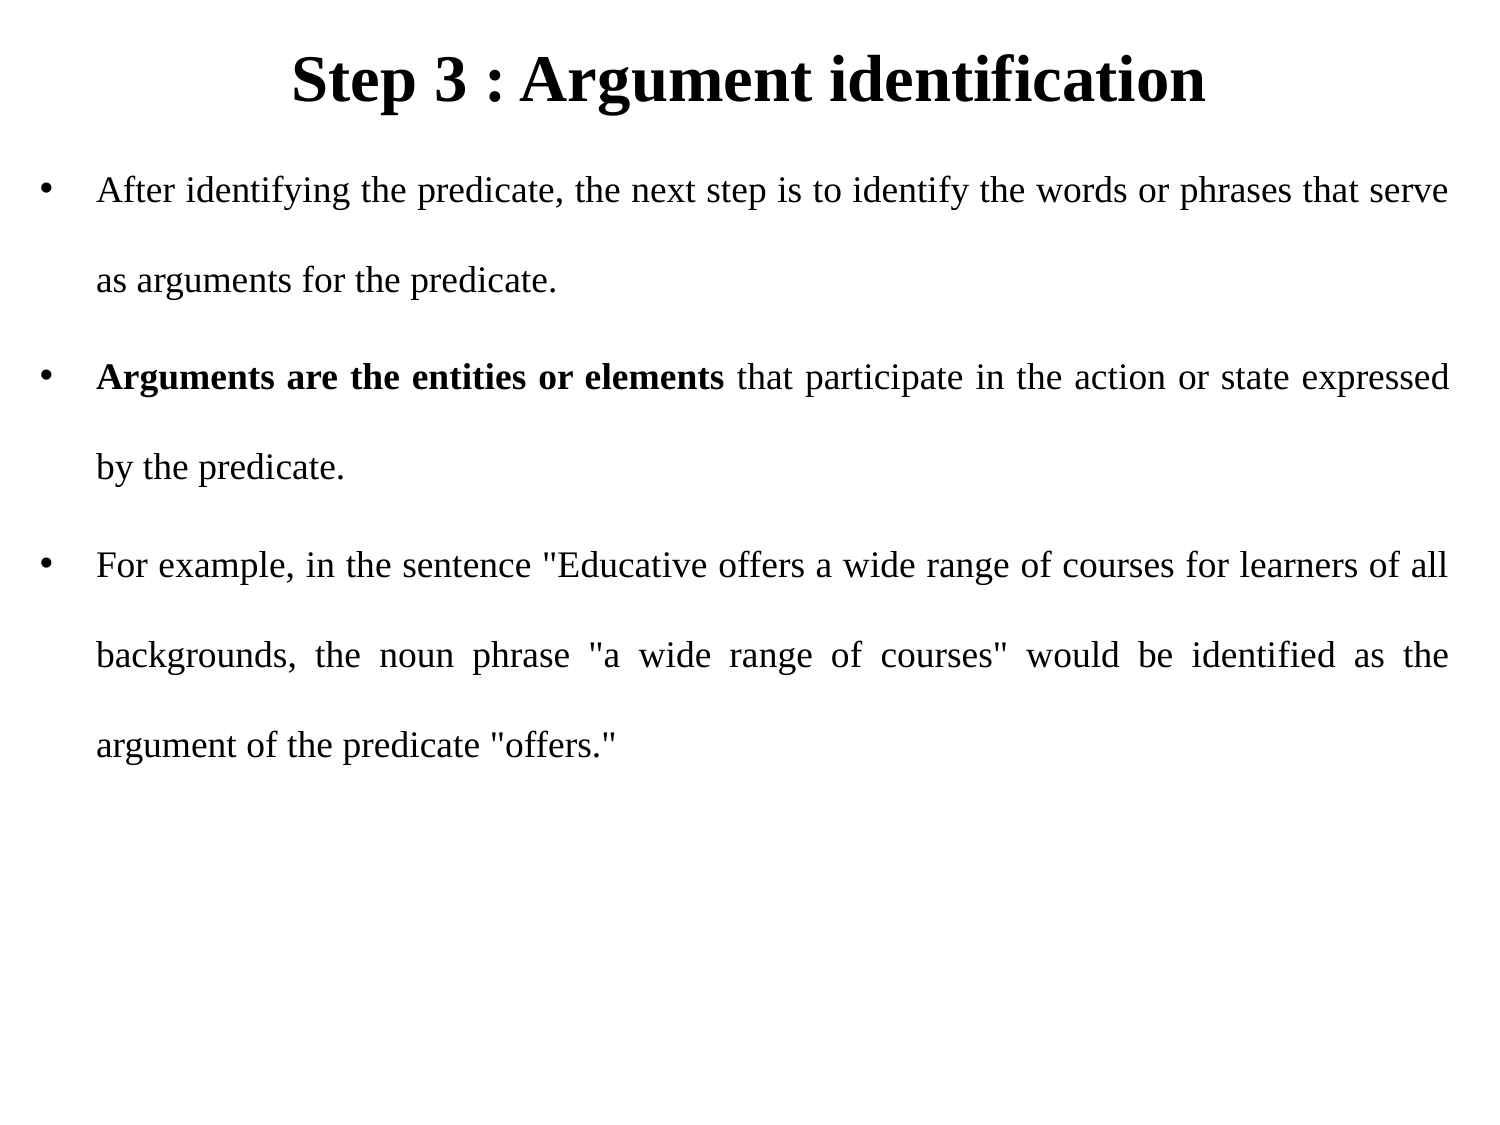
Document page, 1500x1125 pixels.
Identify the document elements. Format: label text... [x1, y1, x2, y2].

list After identifying the predicate, the next step is to identify the words or phrases that serve as arguments for the predicate. Arguments are the entities or elements that participate in the action or state expressed by the predicate. For example, in the sentence "Educative offers a wide range of courses for learners of all backgrounds, the noun phrase "a wide range of courses" would be identified as the argument of the predicate "offers." [24, 112, 1466, 1038]
text_box [124, 537, 1475, 613]
title Step 3 : Argument identification [74, 37, 1426, 112]
